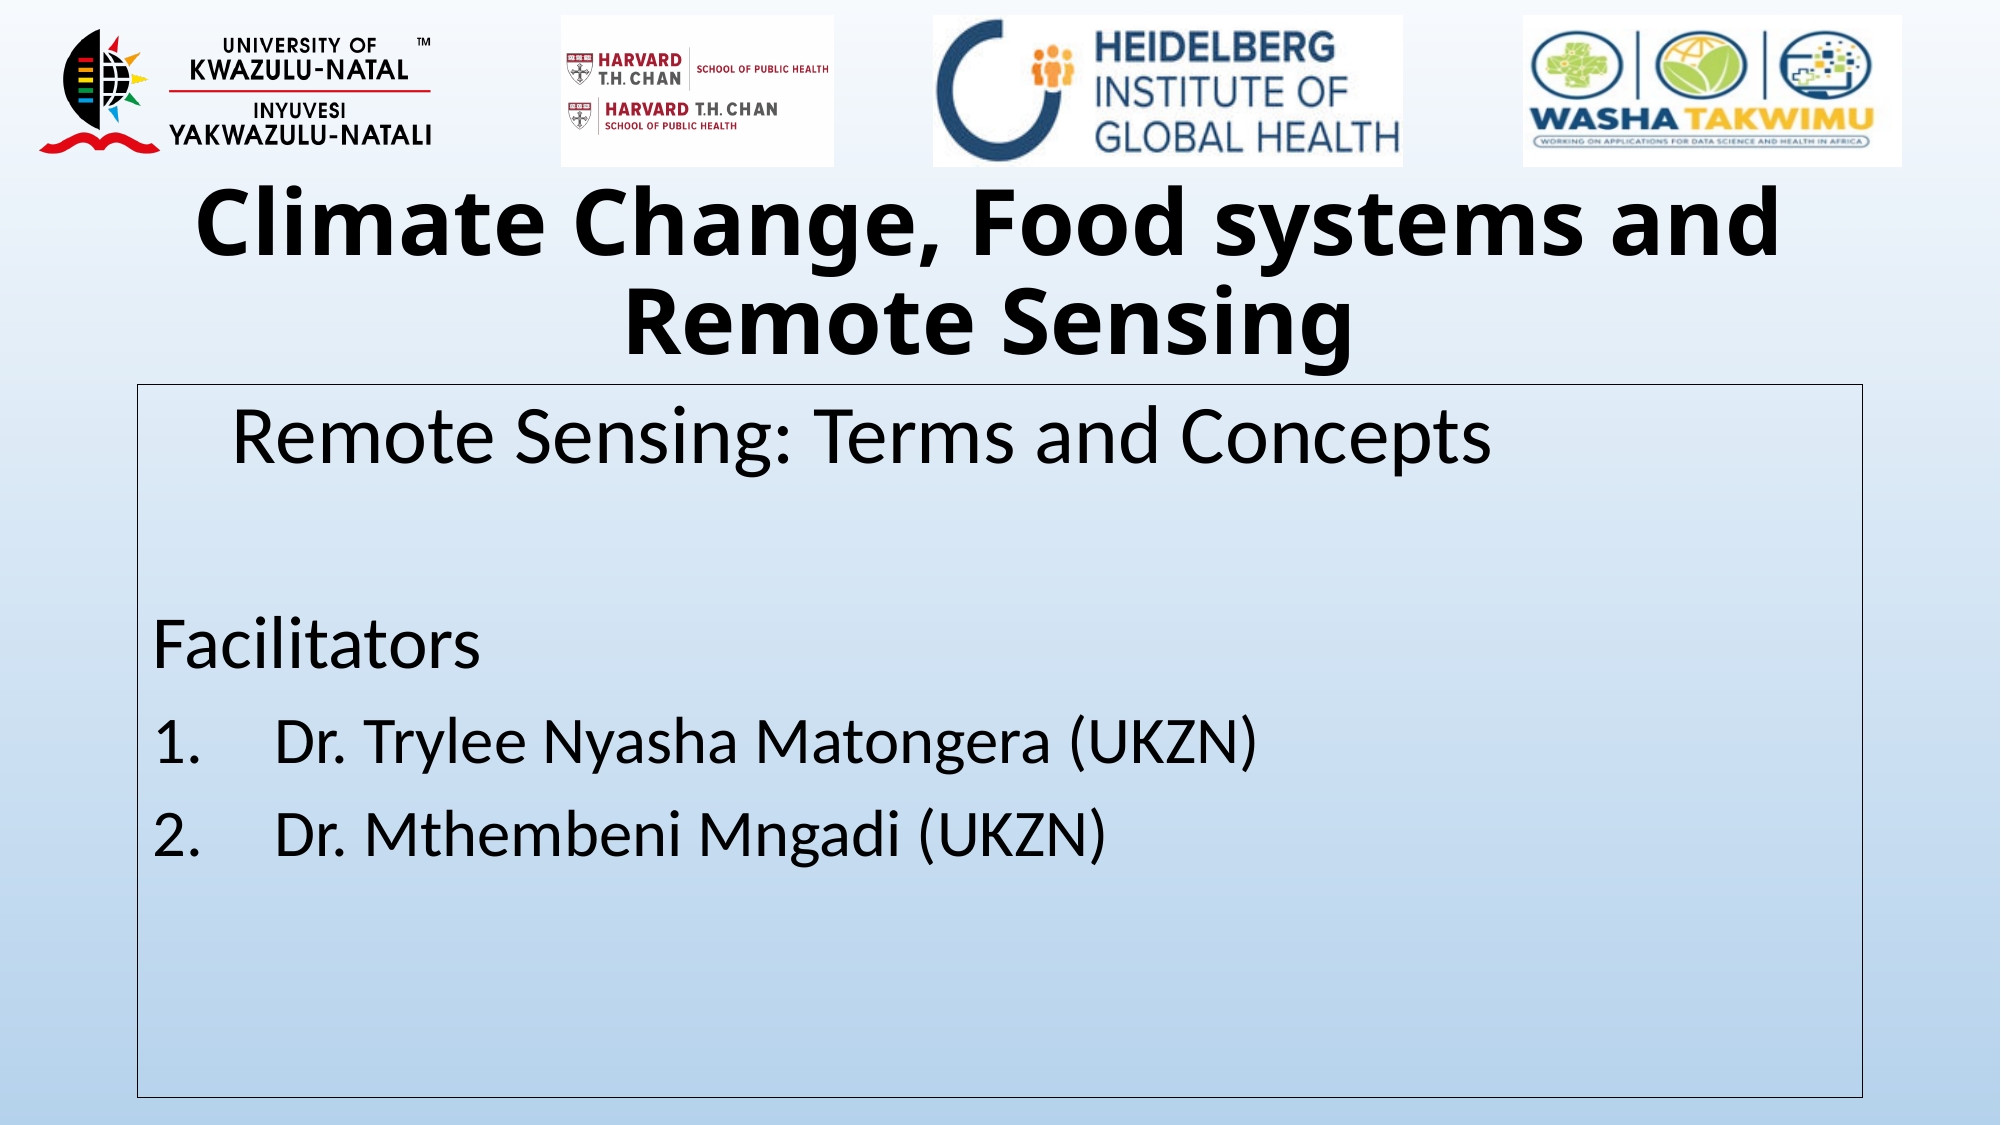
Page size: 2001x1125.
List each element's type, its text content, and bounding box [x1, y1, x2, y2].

title Climate Change, Food systems and Remote Sensing [126, 166, 1852, 385]
list Remote Sensing: Terms and Concepts Facilitators Dr. Trylee Nyasha Matongera (UKZN) Dr. Mthembeni Mngadi (UKZN) [137, 384, 1863, 1098]
picture [27, 15, 442, 167]
picture [933, 15, 1403, 167]
picture [1523, 15, 1902, 167]
picture [561, 15, 834, 167]
